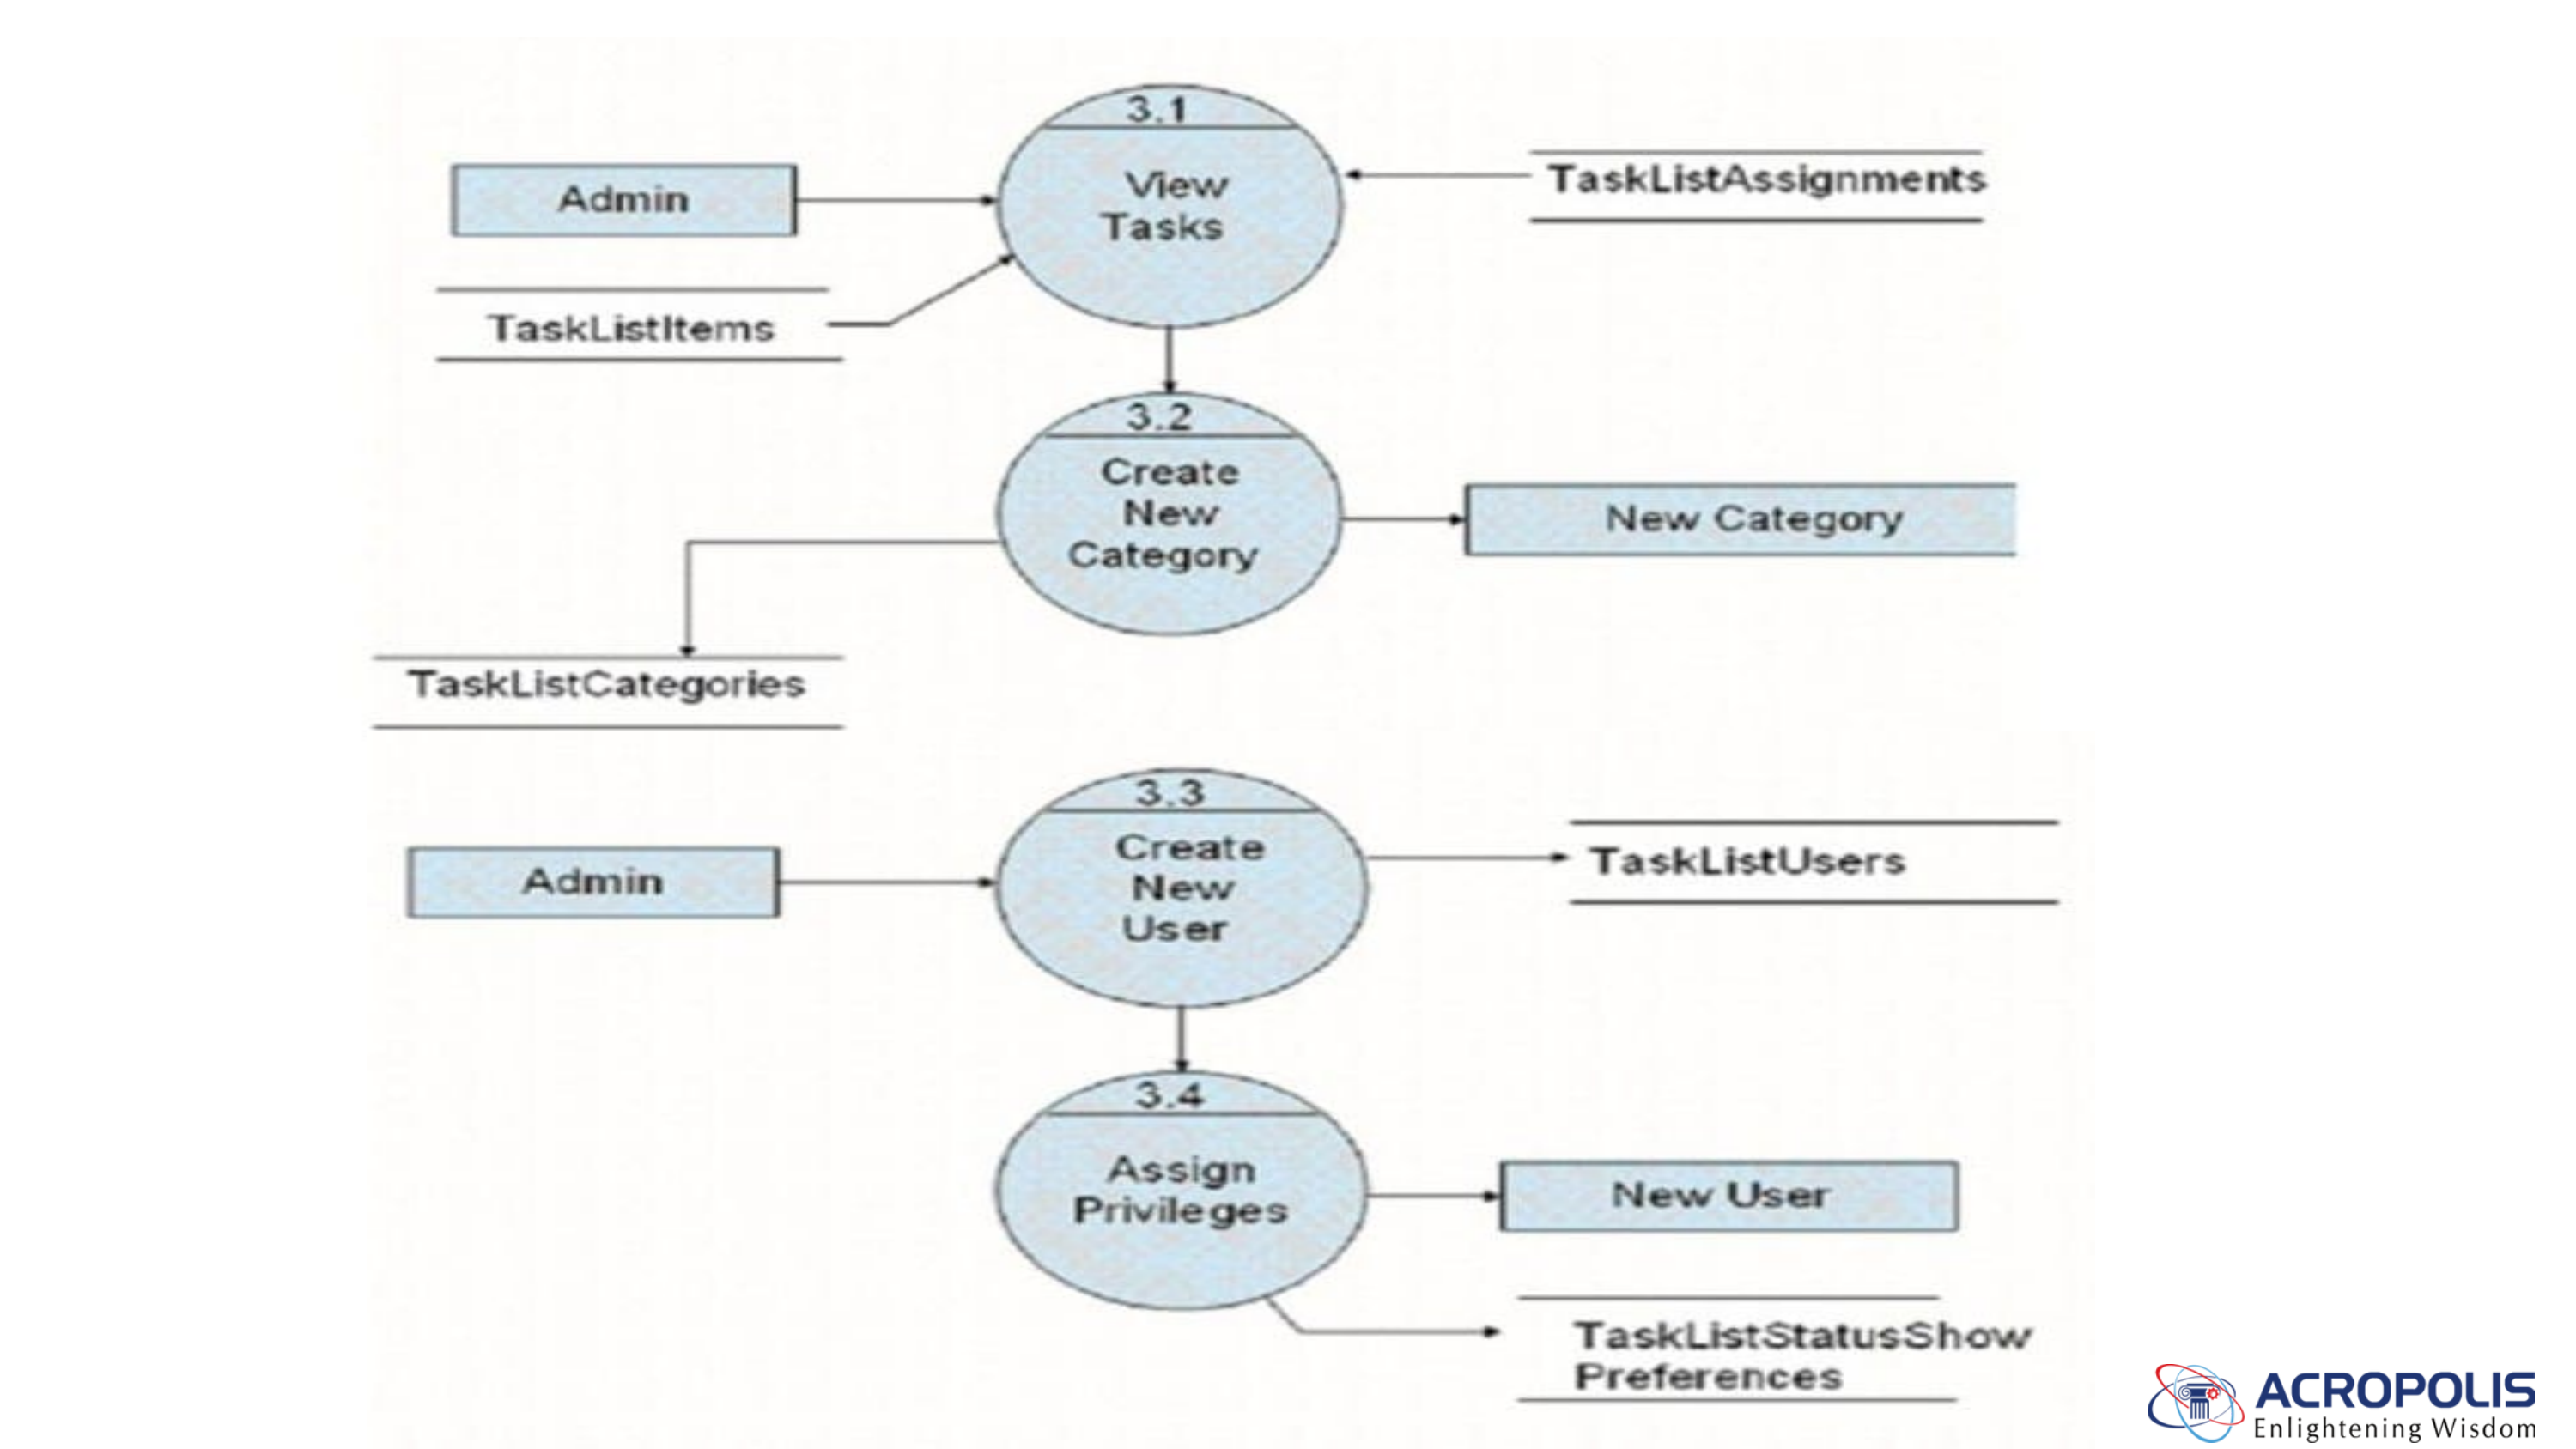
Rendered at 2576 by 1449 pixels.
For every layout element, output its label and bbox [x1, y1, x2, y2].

picture [246, 37, 2096, 1449]
picture [2148, 1364, 2535, 1443]
